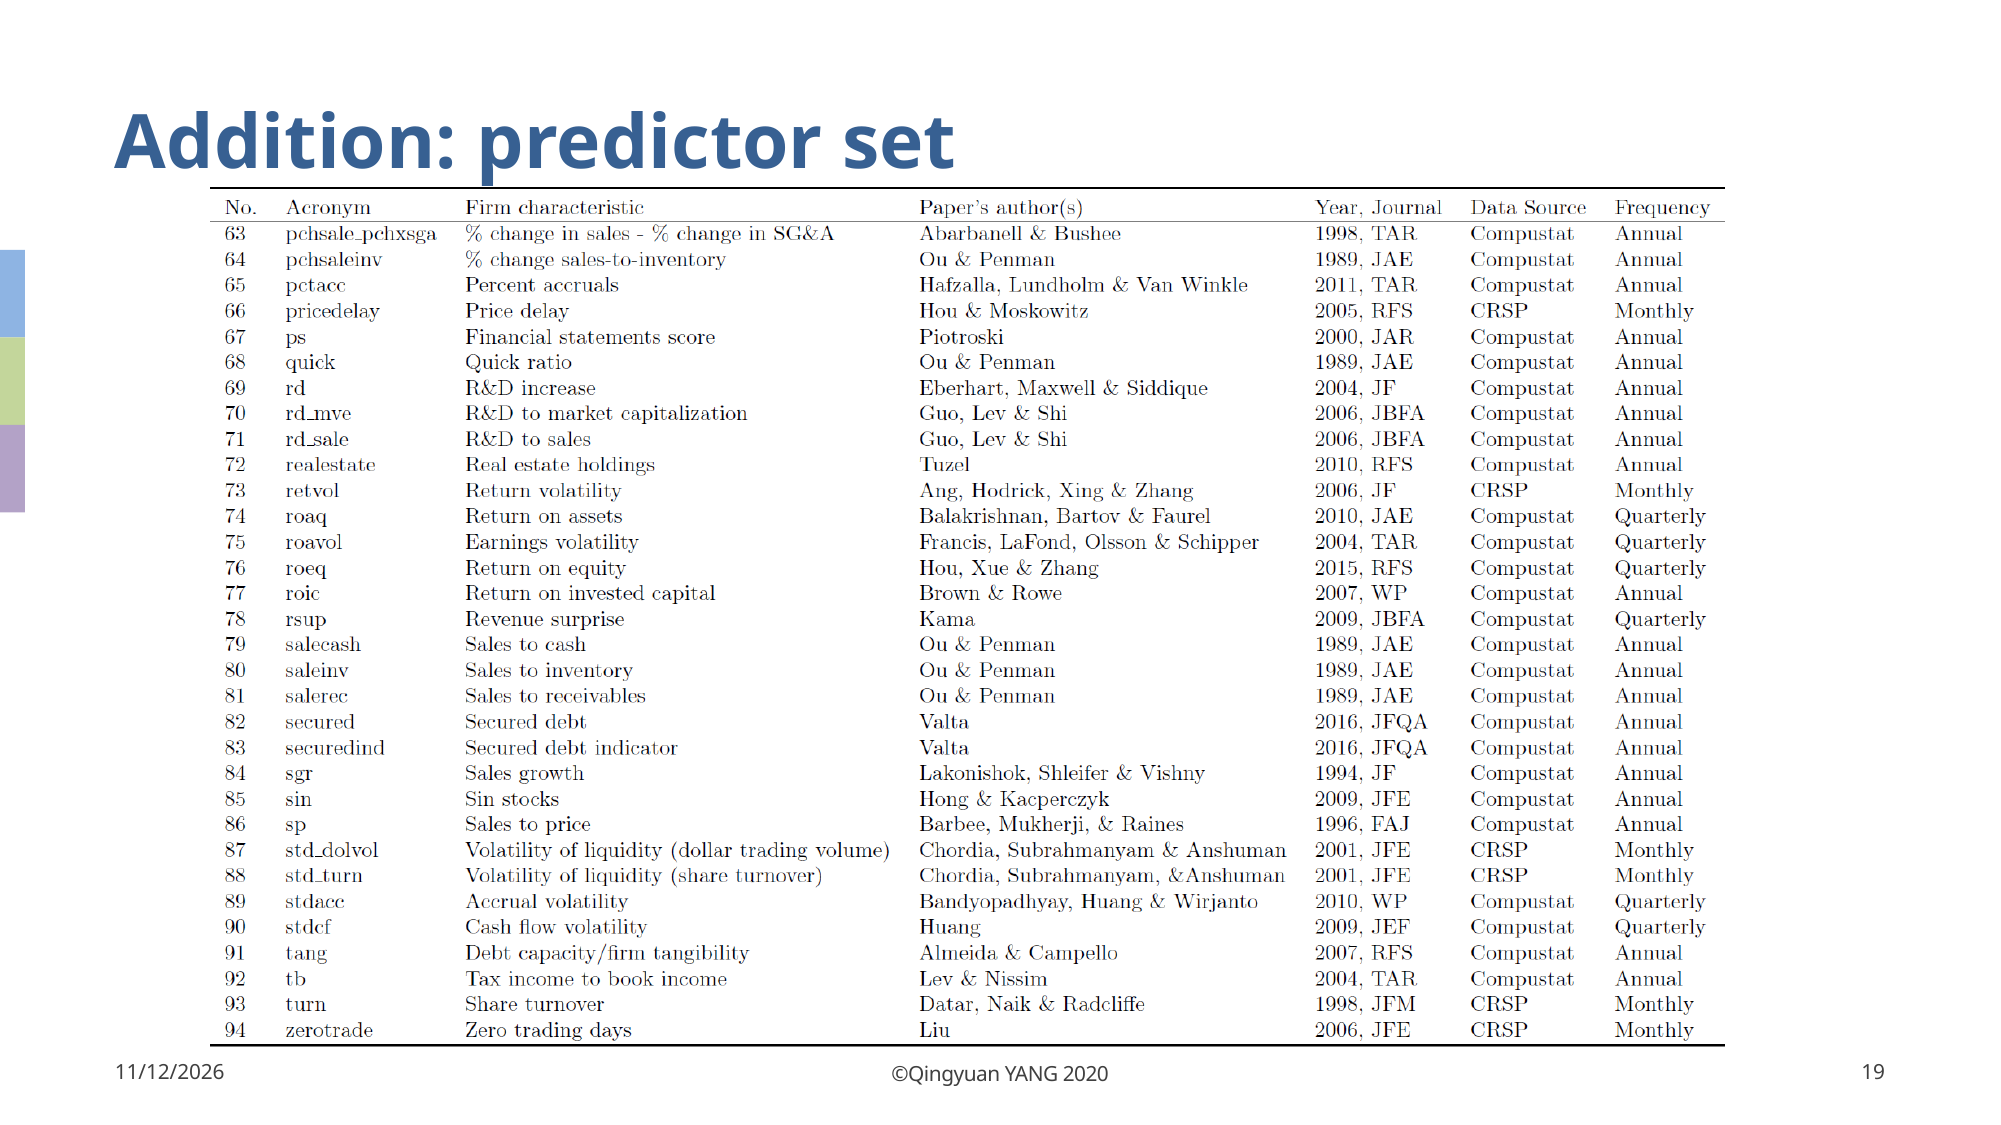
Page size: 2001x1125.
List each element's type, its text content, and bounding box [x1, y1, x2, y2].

footer ©Qingyuan YANG 2020 [683, 1056, 1317, 1103]
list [209, 186, 1729, 1048]
slide_number 19 [1433, 1042, 1900, 1103]
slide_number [99, 1042, 567, 1103]
title Addition: predictor set [99, 45, 1900, 233]
